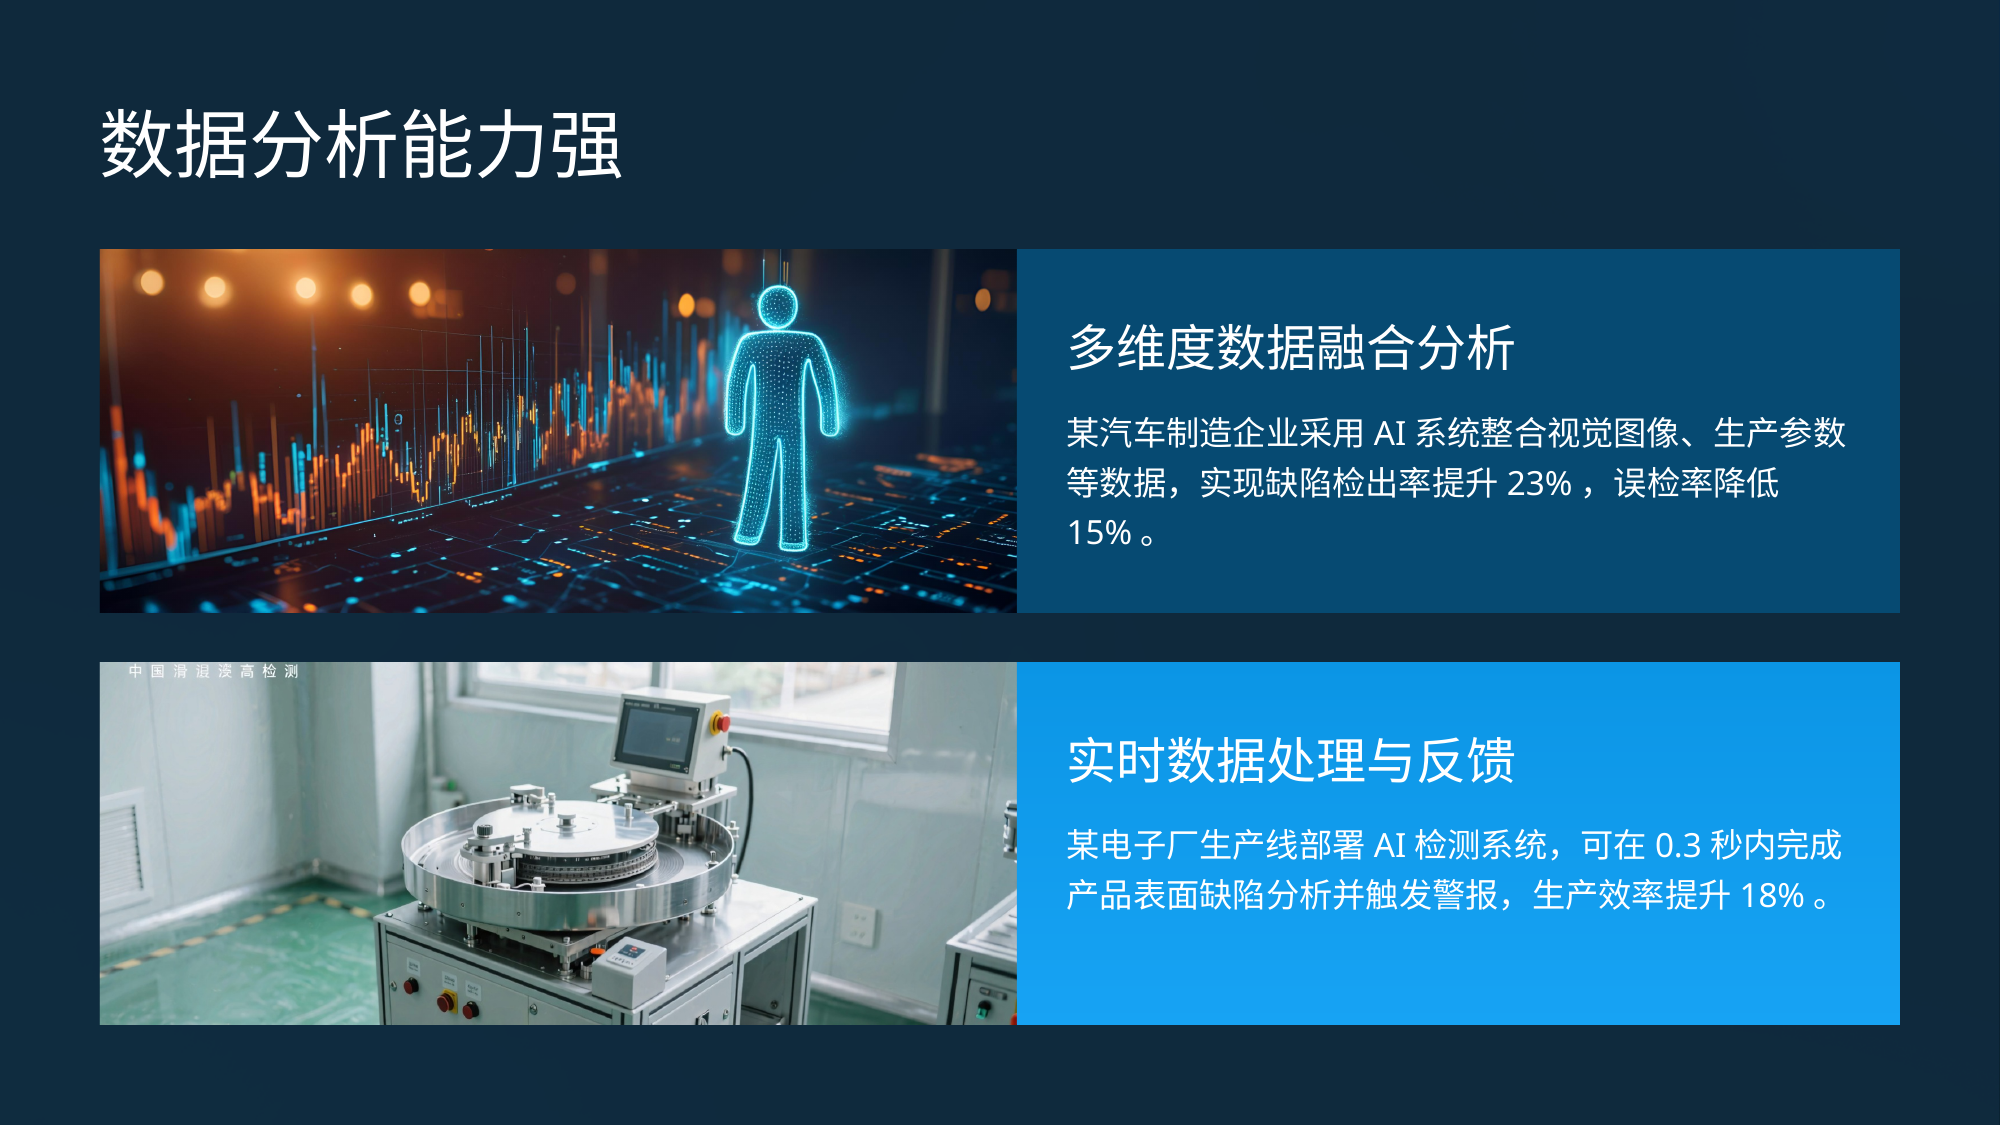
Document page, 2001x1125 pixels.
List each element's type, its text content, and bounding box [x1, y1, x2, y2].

list [1018, 662, 1900, 1025]
list 多维度数据融合分析 [1066, 310, 1850, 378]
list [1018, 249, 1900, 613]
list 某汽车制造企业采用AI系统整合视觉图像、生产参数等数据，实现缺陷检出率提升23%，误检率降低15%。 [1066, 402, 1850, 553]
list 实时数据处理与反馈 [1066, 722, 1850, 790]
picture [99, 661, 1018, 1026]
title 数据分析能力强 [99, 87, 1900, 188]
picture [99, 249, 1018, 613]
list 某电子厂生产线部署AI检测系统，可在0.3秒内完成产品表面缺陷分析并触发警报，生产效率提升18%。 [1066, 814, 1850, 965]
